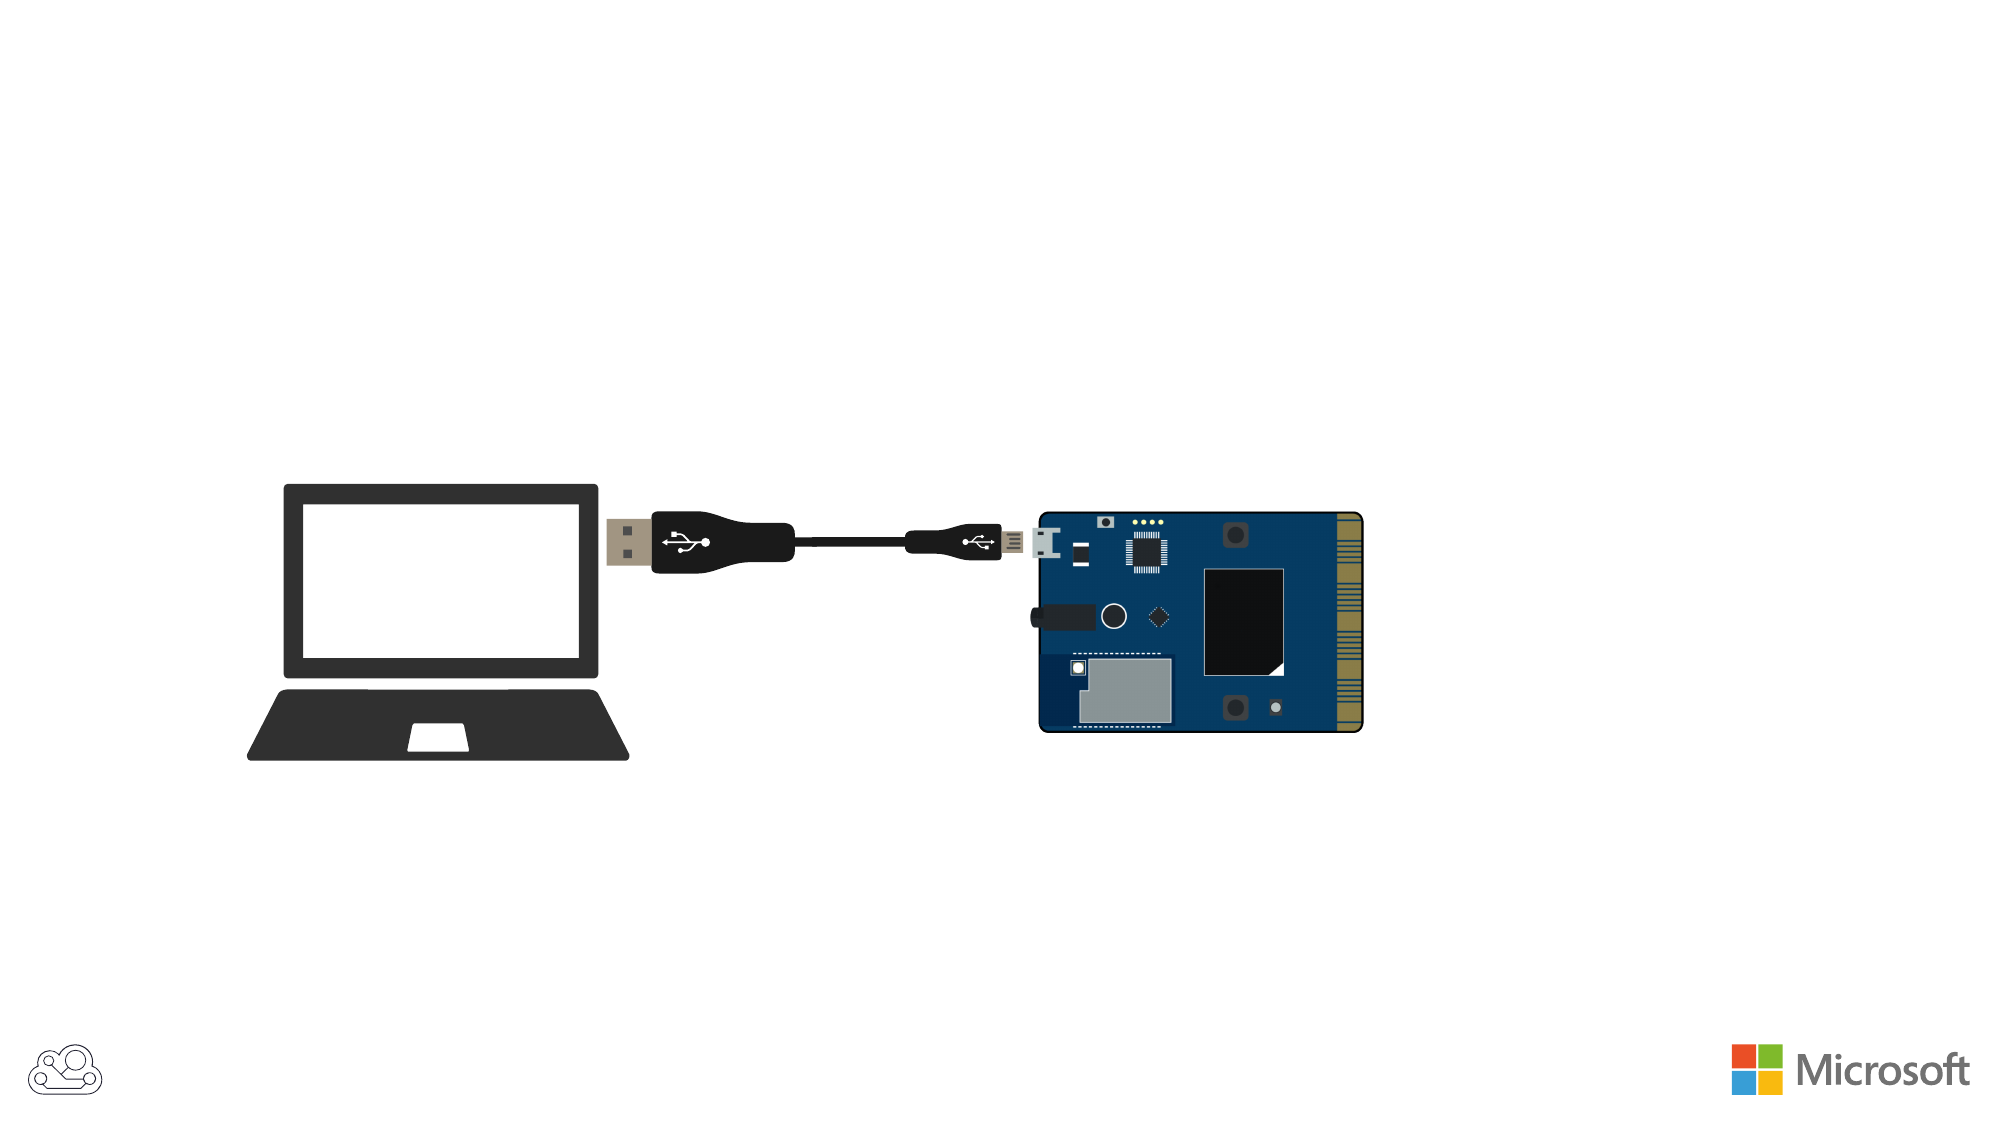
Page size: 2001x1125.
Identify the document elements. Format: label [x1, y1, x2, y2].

text_box [282, 482, 600, 680]
text_box [606, 511, 1024, 574]
text_box [245, 688, 631, 762]
picture [1031, 452, 1368, 792]
